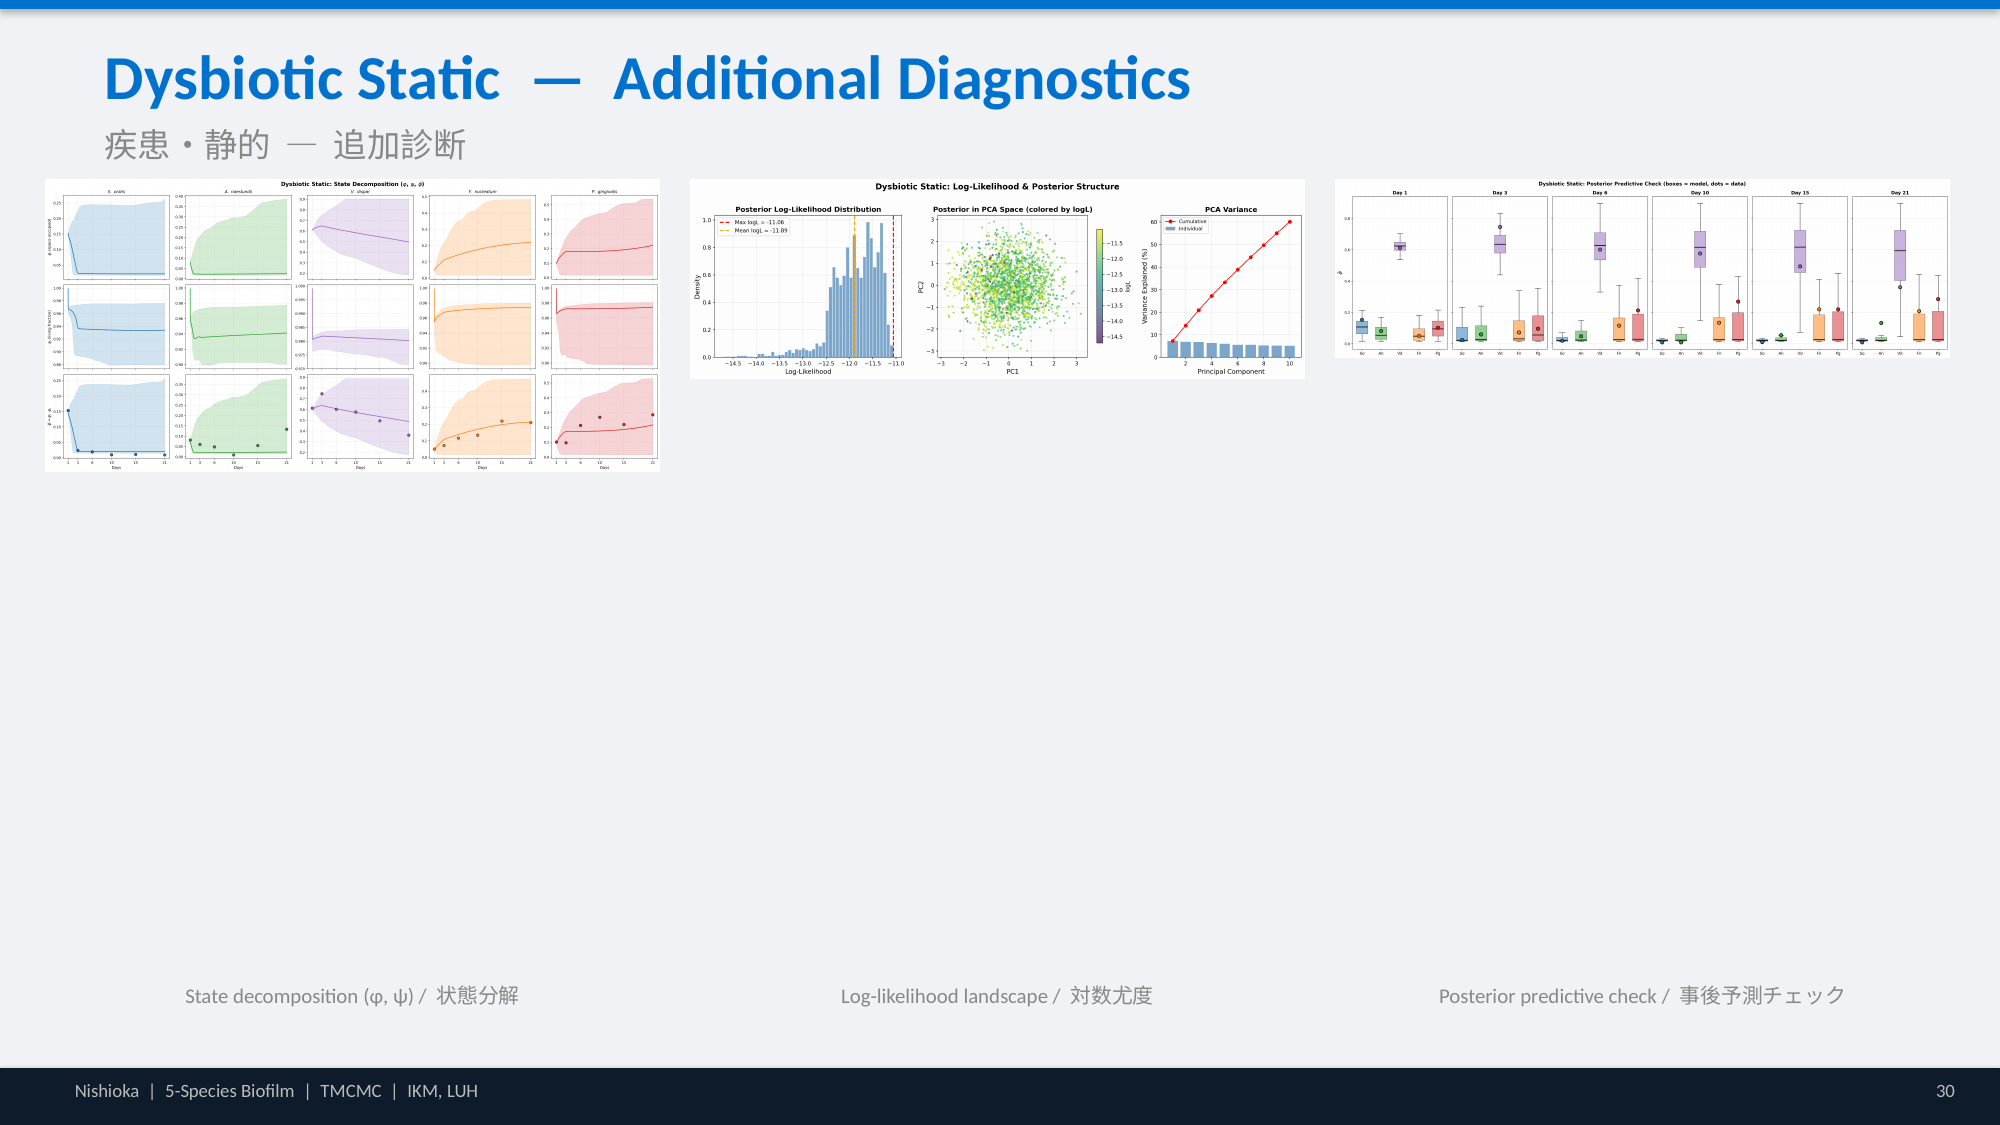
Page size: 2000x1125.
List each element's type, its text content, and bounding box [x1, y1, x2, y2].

picture [1334, 179, 1951, 359]
text_box Nishioka | 5-Species Biofilm | TMCMC | IKM, LUH [59, 1071, 1260, 1119]
text_box Log-likelihood landscape / 対数尤度 [689, 974, 1305, 1020]
text_box Posterior predictive check / 事後予測チェック [1334, 974, 1950, 1020]
text_box Dysbiotic Static — Additional Diagnostics [89, 29, 1890, 116]
picture [689, 179, 1306, 379]
text_box 疾患・静的 — 追加診断 [89, 116, 1890, 170]
text_box [0, 1067, 2000, 1125]
text_box State decomposition (φ, ψ) / 状態分解 [44, 974, 660, 1020]
text_box 30 [1819, 1071, 1970, 1119]
text_box [0, 0, 2000, 10]
picture [44, 179, 661, 472]
